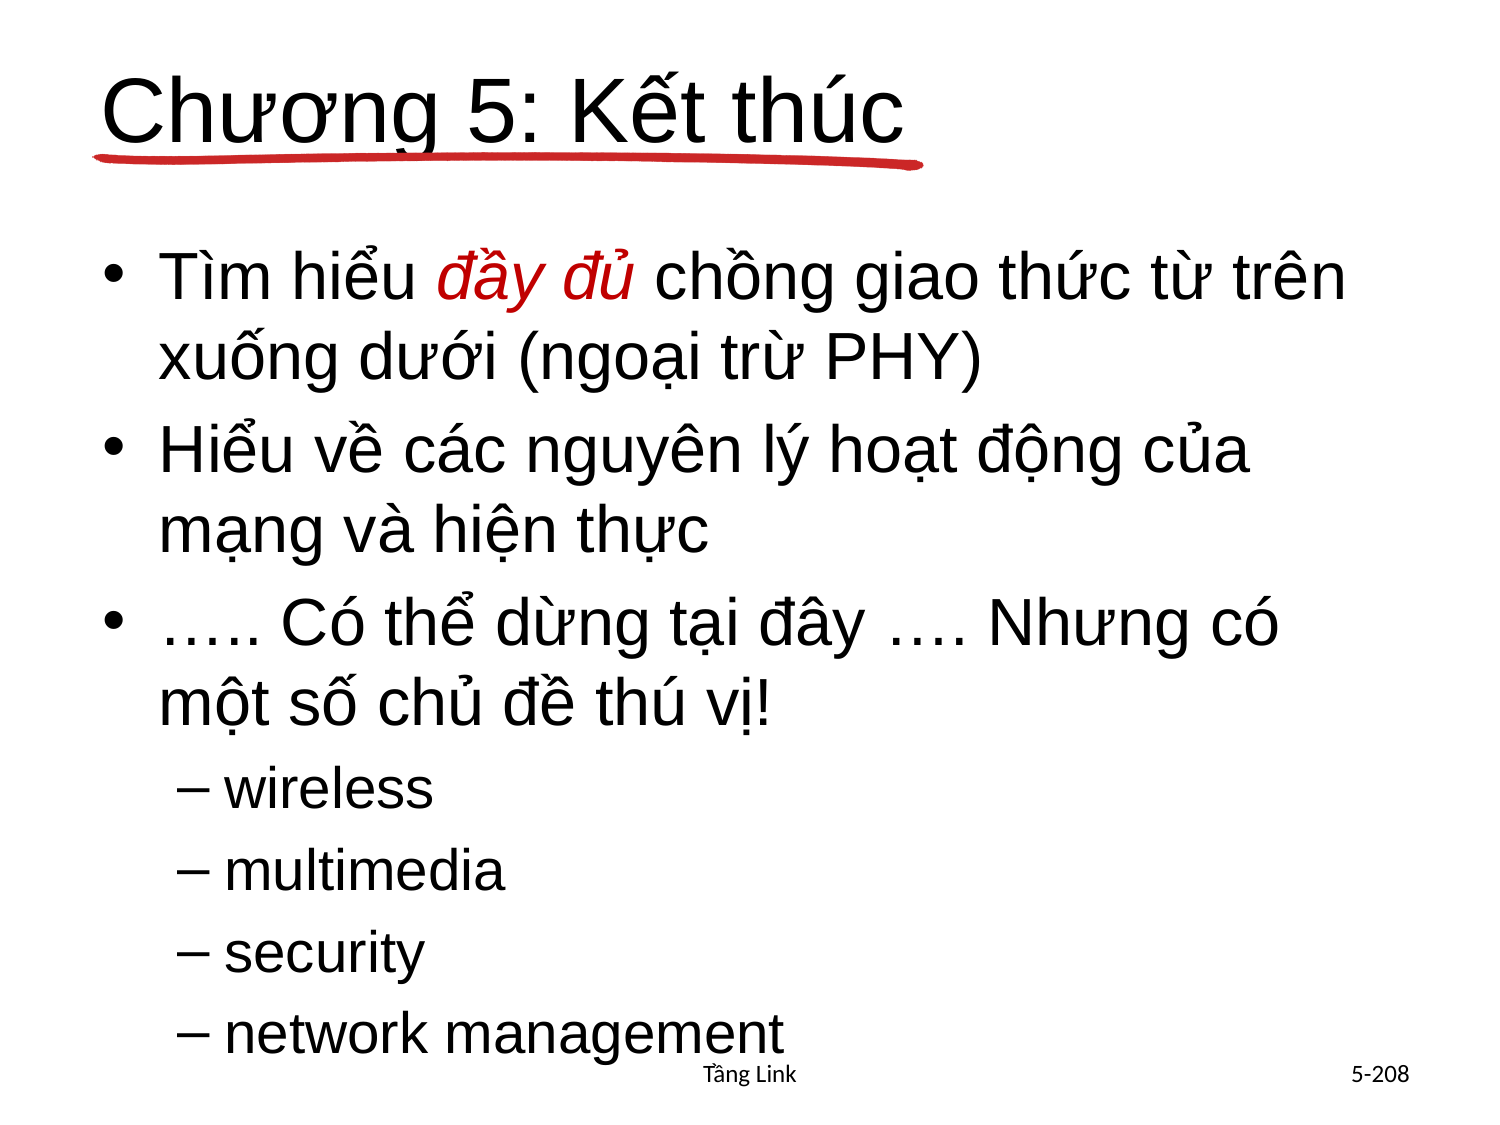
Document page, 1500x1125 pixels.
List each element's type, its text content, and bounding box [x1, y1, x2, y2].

picture [89, 146, 934, 176]
slide_number 5- [1074, 1042, 1425, 1103]
list Tìm hiểu đầy đủ chồng giao thức từ trên xuống dưới (ngoại trừ PHY) Hiểu về các nguyên lý hoạt động của mạng và hiện thực ….. Có thể dừng tại đây …. Nhưng có một số chủ đề thú vị! wireless multimedia security network management [87, 224, 1389, 988]
footer Tầng Link [512, 1042, 988, 1103]
title Chương 5: Kết thúc [85, 11, 1500, 200]
